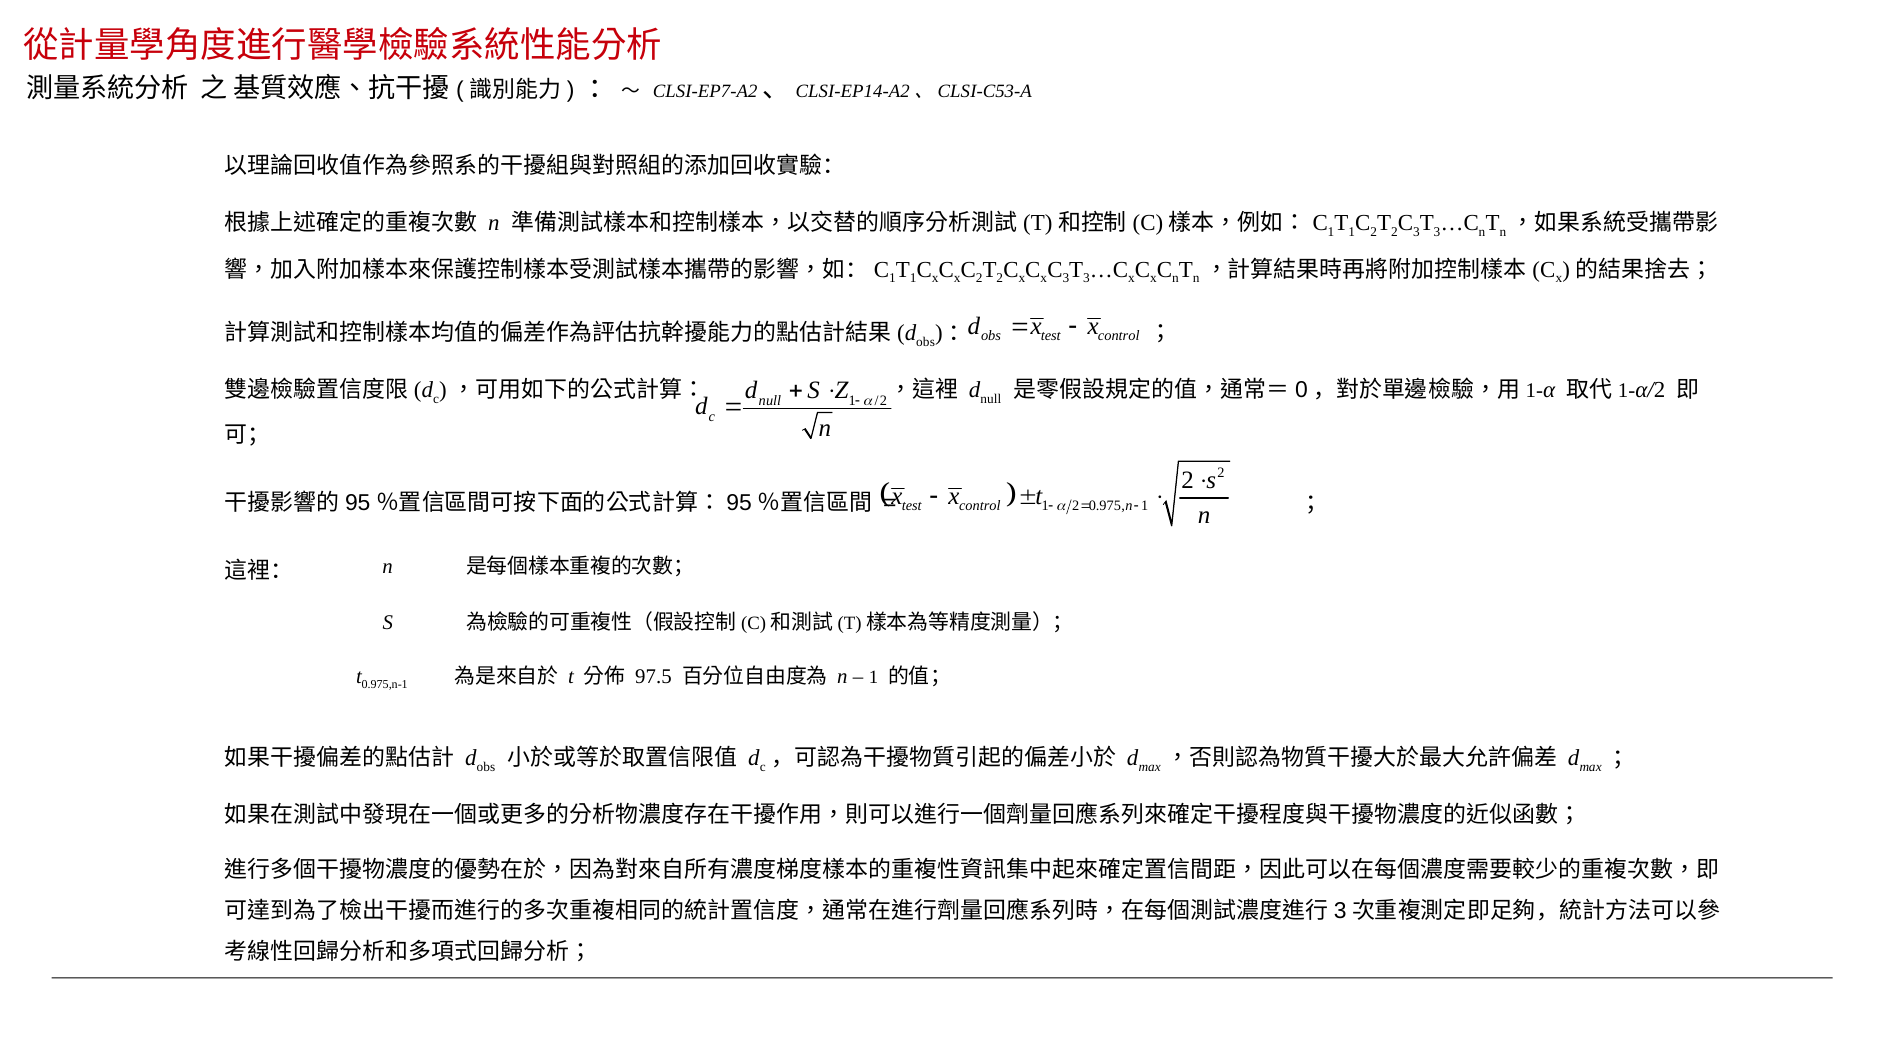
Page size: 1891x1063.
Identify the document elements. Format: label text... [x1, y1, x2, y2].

text_box 測量系統分析 之 基質效應、抗干擾(識別能力) ： ～ CLSI-EP7-A2、CLSI-EP14-A2、CLSI-C53-A [11, 62, 1327, 110]
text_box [209, 129, 1758, 973]
title 從計量學角度進行醫學檢驗系統性能分析 [8, 7, 1407, 79]
